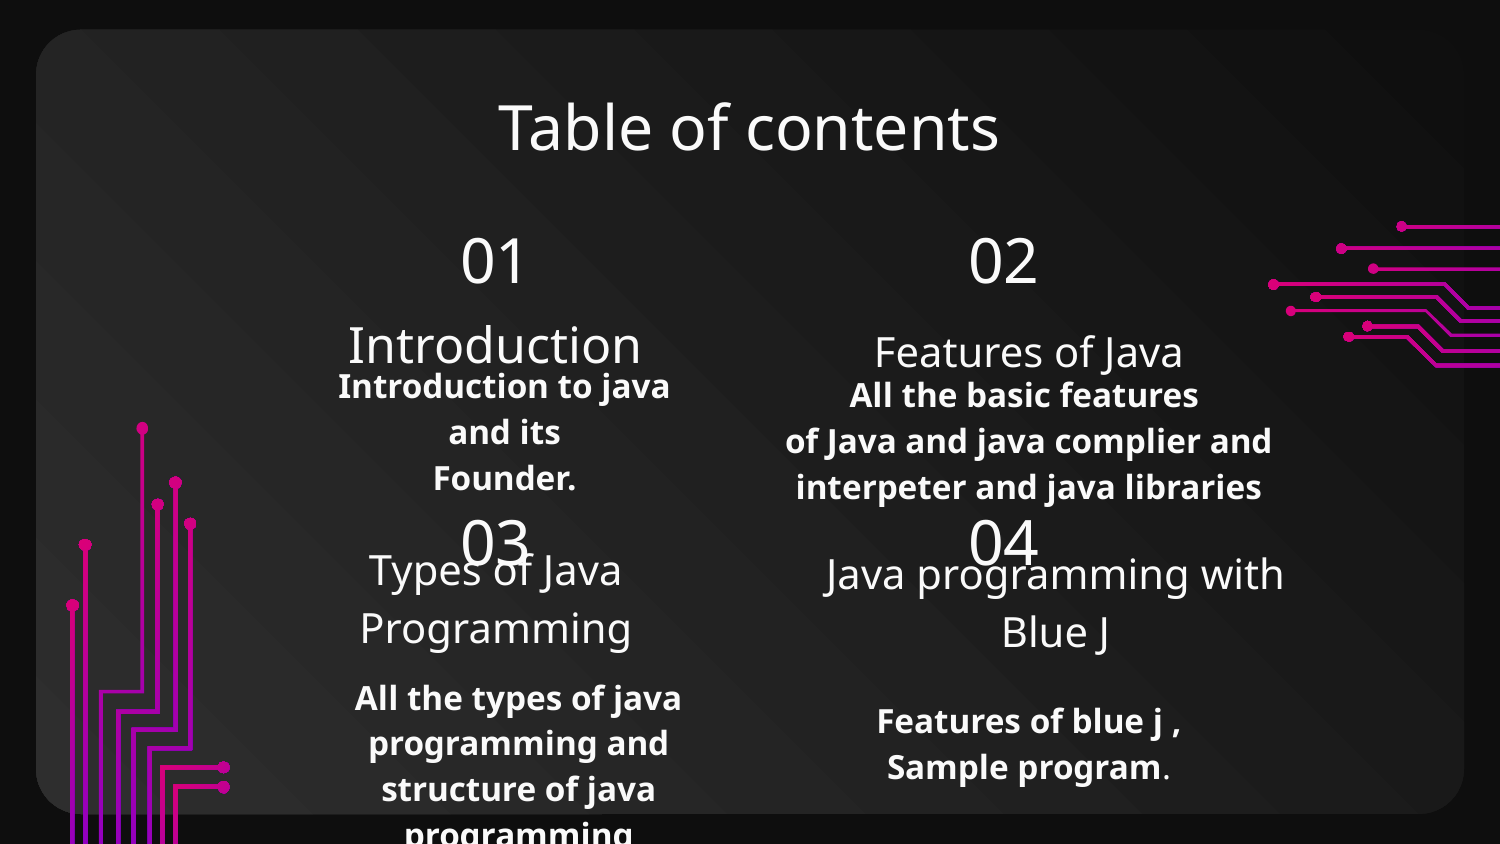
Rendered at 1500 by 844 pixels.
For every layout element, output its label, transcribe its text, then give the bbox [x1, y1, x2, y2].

subtitle Introduction to java and its Founder. [297, 344, 712, 496]
subtitle Java programming with Blue J [783, 586, 1328, 671]
title 04 [941, 494, 1067, 586]
subtitle All the basic features of Java and java complier and interpeter and java libraries [711, 353, 1347, 504]
subtitle All the types of java programming and structure of java programming [288, 667, 749, 805]
title 01 [432, 212, 559, 303]
subtitle Introduction [288, 303, 703, 389]
title 02 [941, 212, 1067, 304]
subtitle Features of blue j , Sample program. [822, 679, 1237, 779]
title 03 [432, 494, 559, 581]
subtitle Features of Java [822, 305, 1237, 391]
subtitle Types of Java Programming [242, 581, 749, 667]
title Table of contents [118, 72, 1382, 167]
